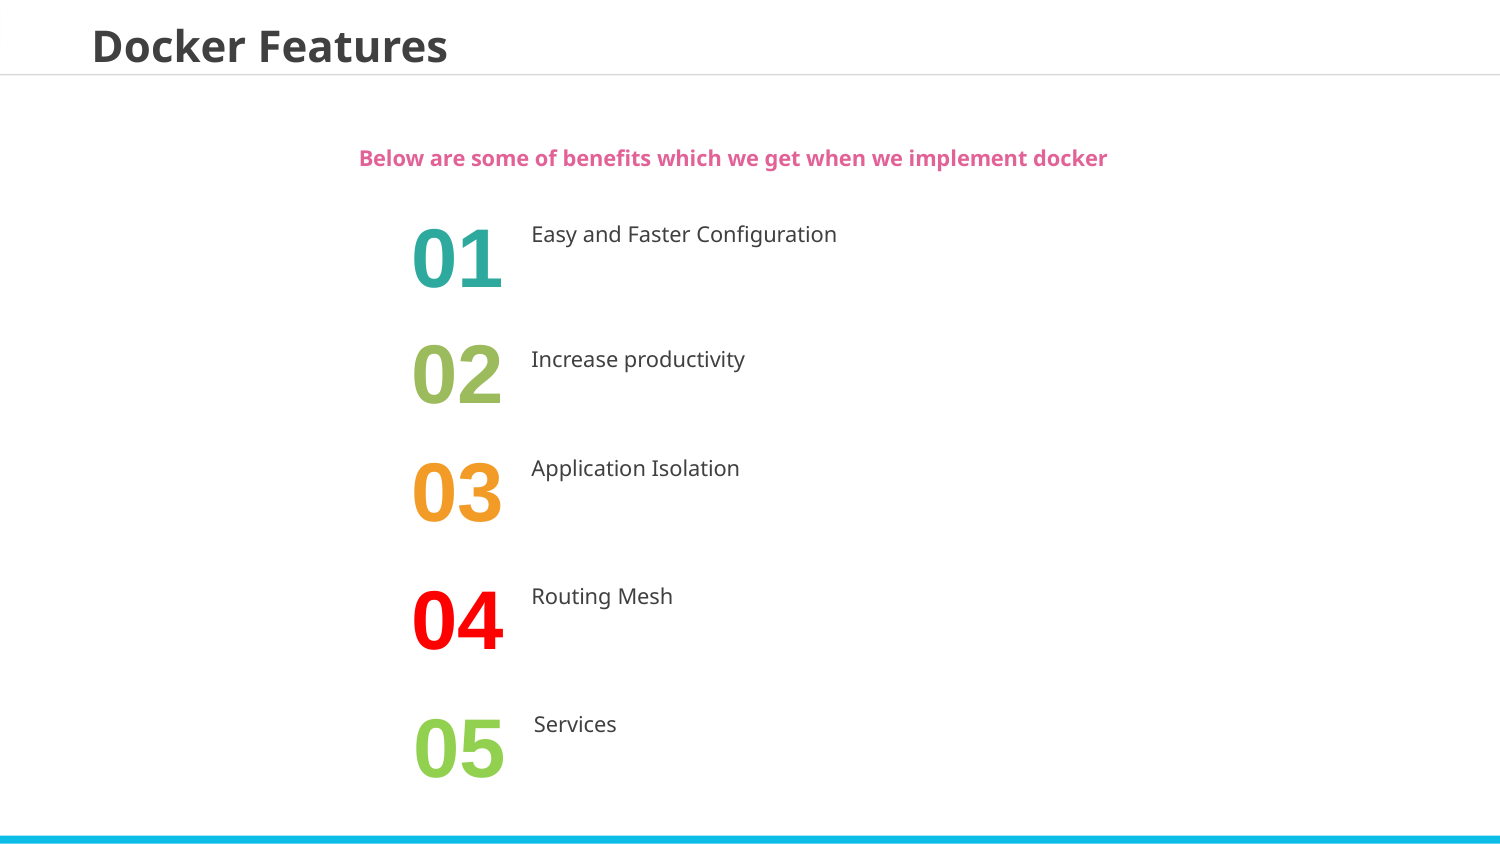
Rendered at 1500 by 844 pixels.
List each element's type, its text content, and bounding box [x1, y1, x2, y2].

text_box Docker Features [76, 11, 463, 73]
text_box Routing Mesh [503, 575, 1167, 617]
text_box Application Isolation [503, 446, 1167, 488]
text_box [0, 833, 1500, 844]
text_box Below are some of benefits which we get when we implement docker [330, 137, 1124, 179]
text_box Easy and Faster Configuration [519, 213, 1023, 255]
text_box 03 [396, 430, 519, 546]
text_box 04 [396, 559, 519, 674]
text_box 01 [396, 196, 519, 312]
text_box Increase productivity [503, 338, 1015, 380]
text_box 05 [398, 687, 521, 802]
text_box Services [505, 703, 1169, 745]
text_box 02 [396, 312, 519, 428]
